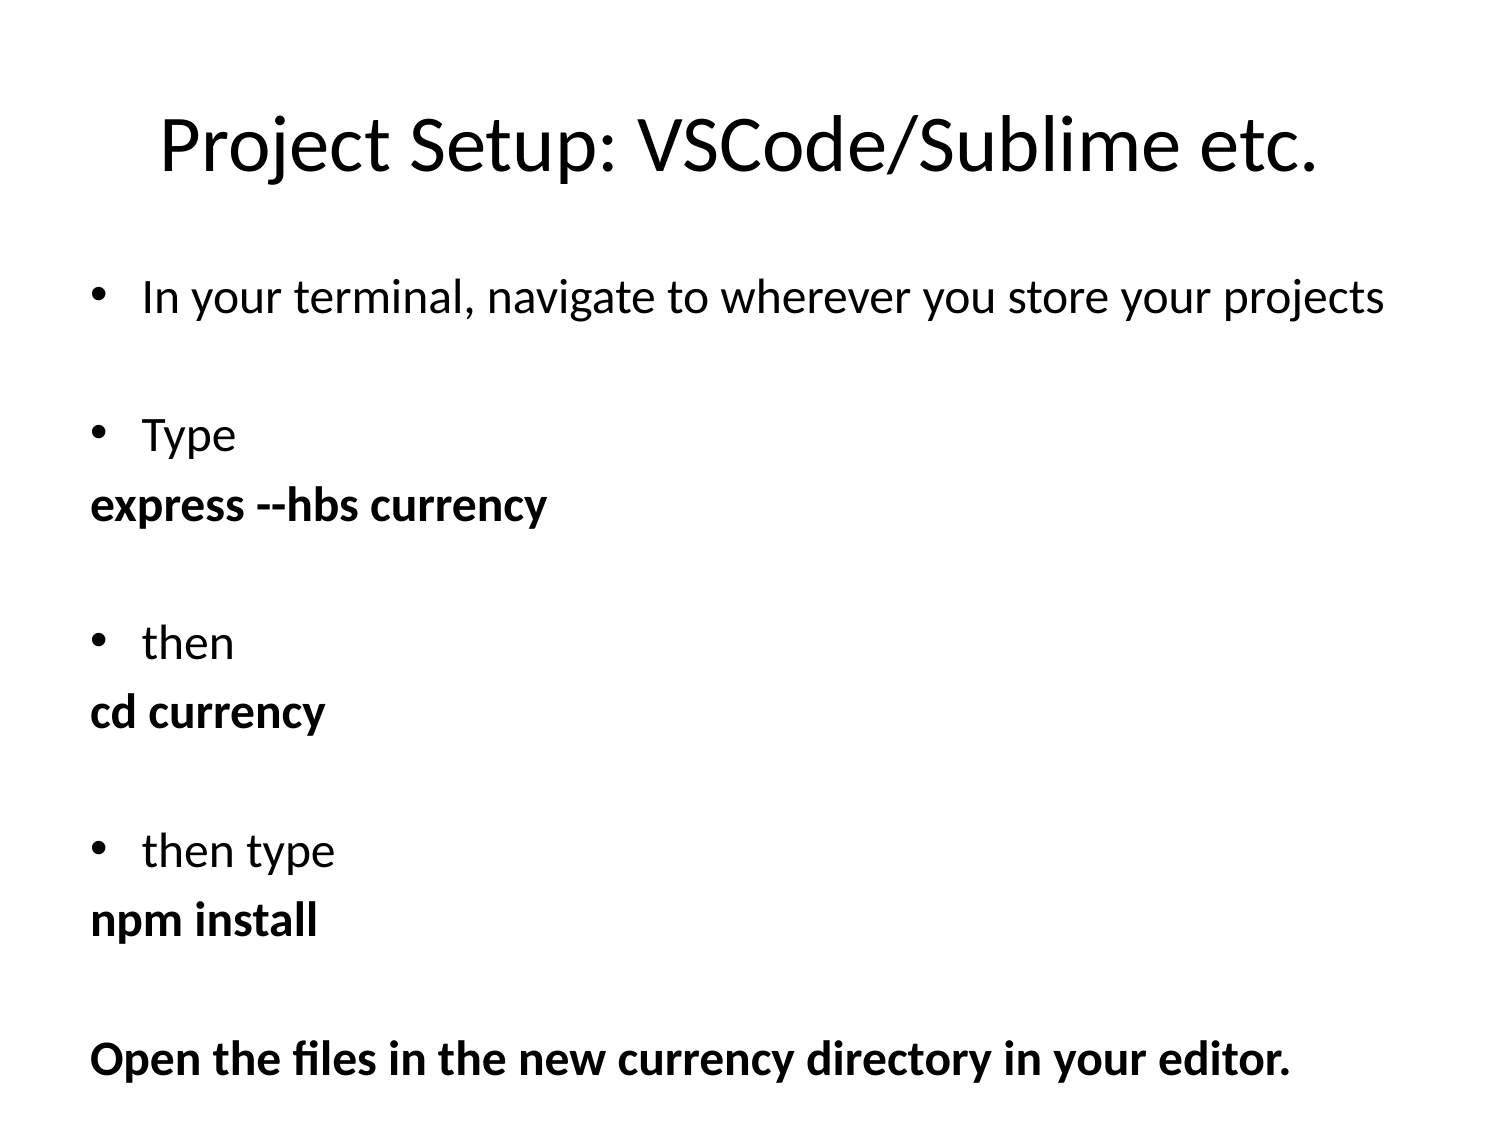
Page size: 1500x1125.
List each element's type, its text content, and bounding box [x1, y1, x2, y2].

title Project Setup: VSCode/Sublime etc. [75, 45, 1425, 233]
list In your terminal, navigate to wherever you store your projects Type express --hbs currency then cd currency then type npm install Open the files in the new currency directory in your editor. [75, 256, 1425, 1110]
